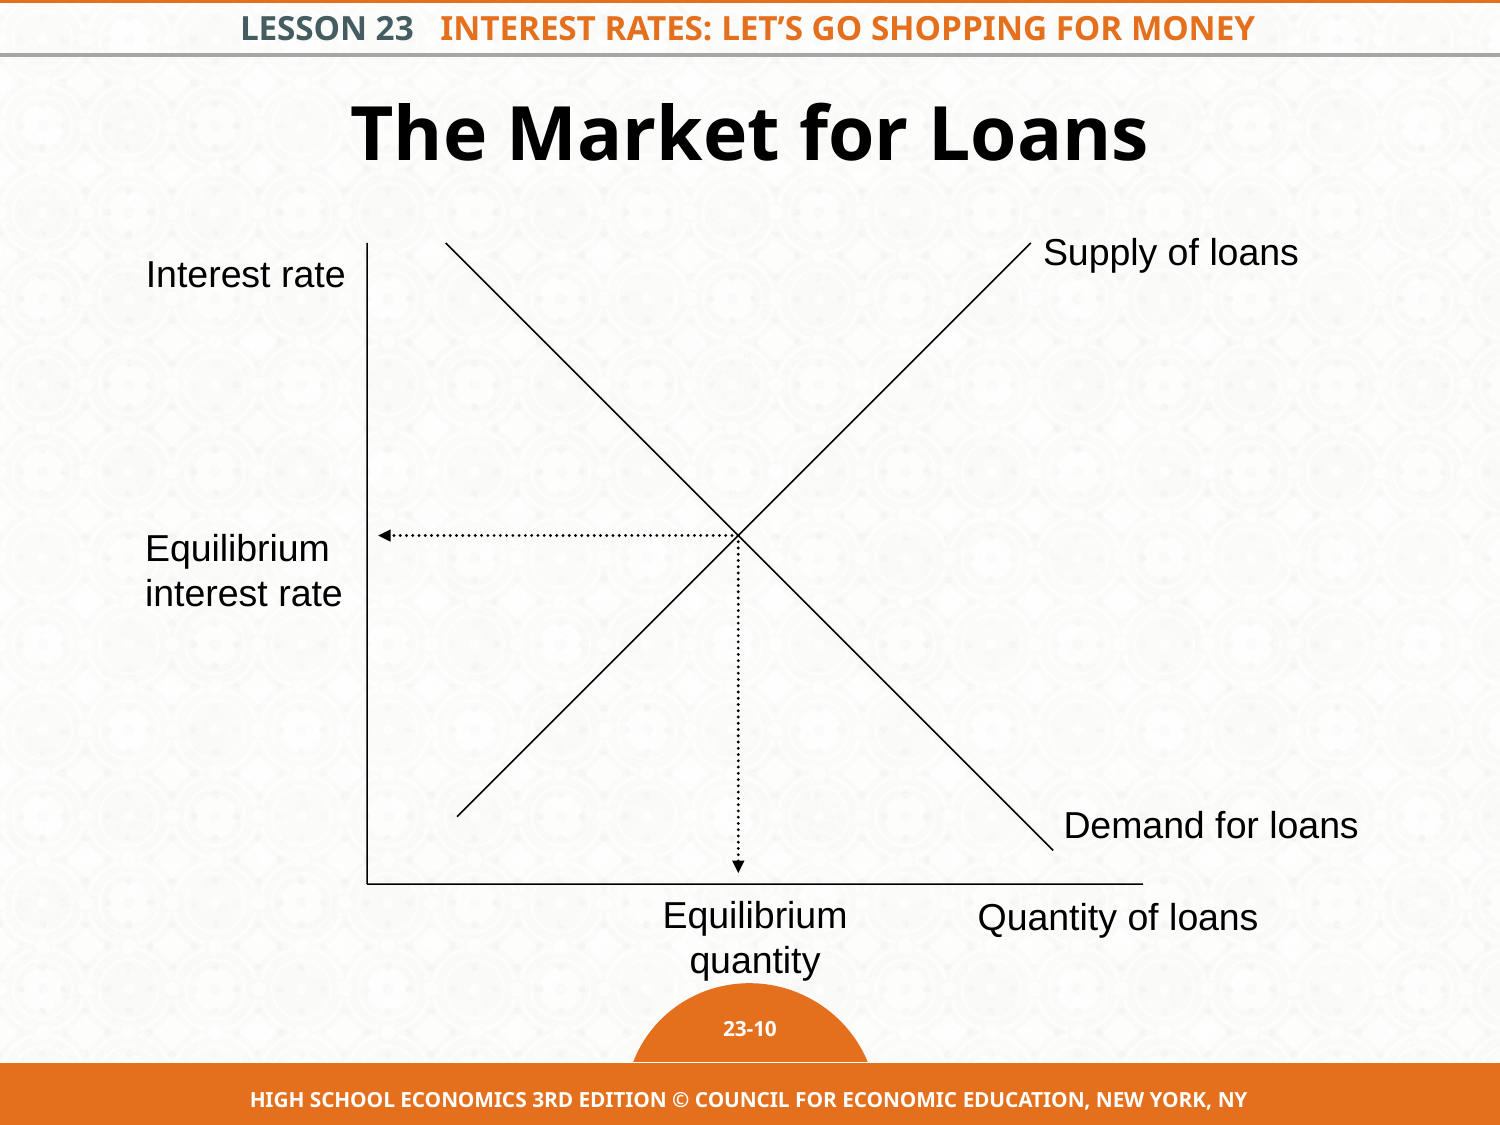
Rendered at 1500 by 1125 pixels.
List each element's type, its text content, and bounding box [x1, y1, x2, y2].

title The Market for Loans [75, 78, 1425, 182]
picture [0, 3, 1500, 53]
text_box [130, 220, 1359, 941]
picture [0, 57, 1500, 1062]
